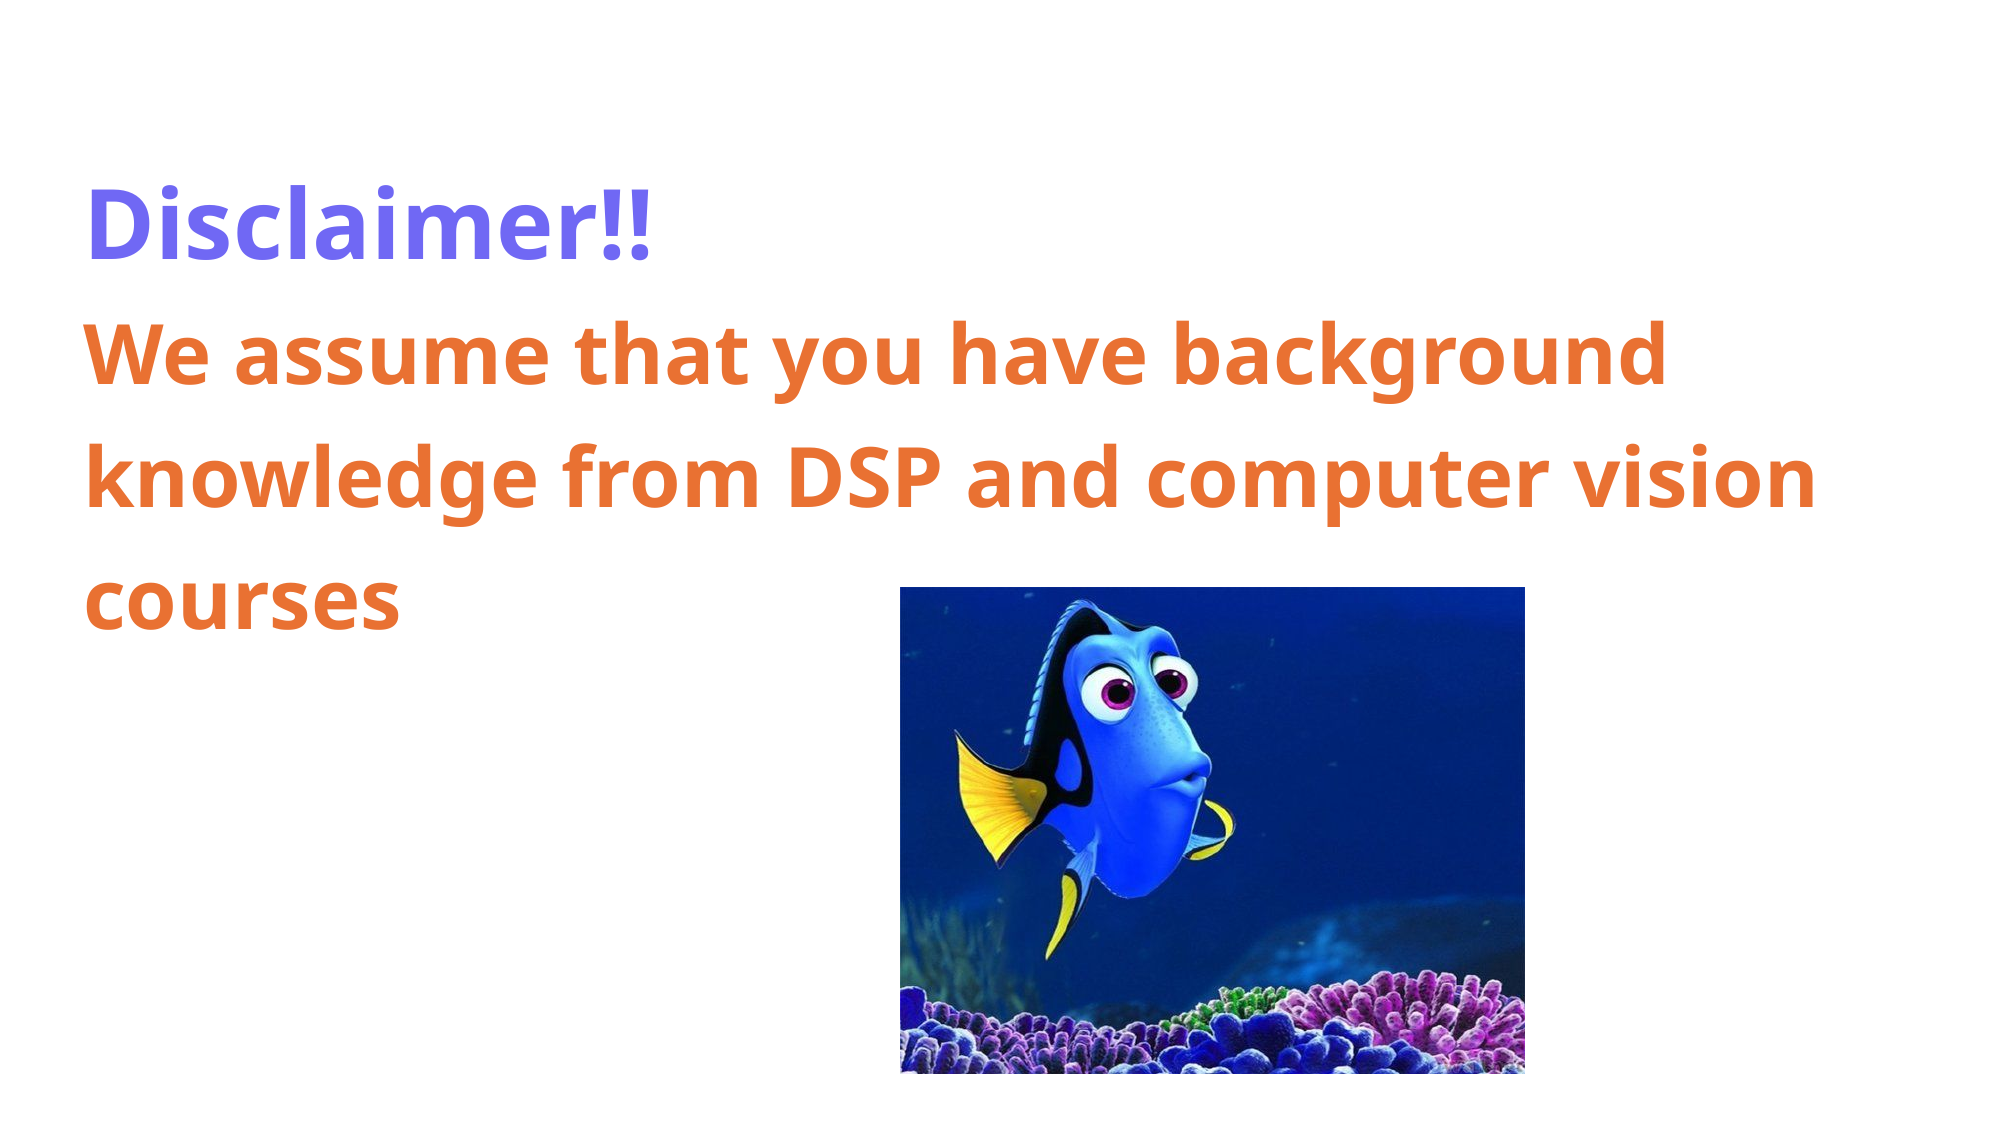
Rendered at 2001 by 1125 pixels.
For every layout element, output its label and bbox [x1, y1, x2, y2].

picture [899, 586, 1526, 1075]
text_box [82, 156, 1830, 863]
